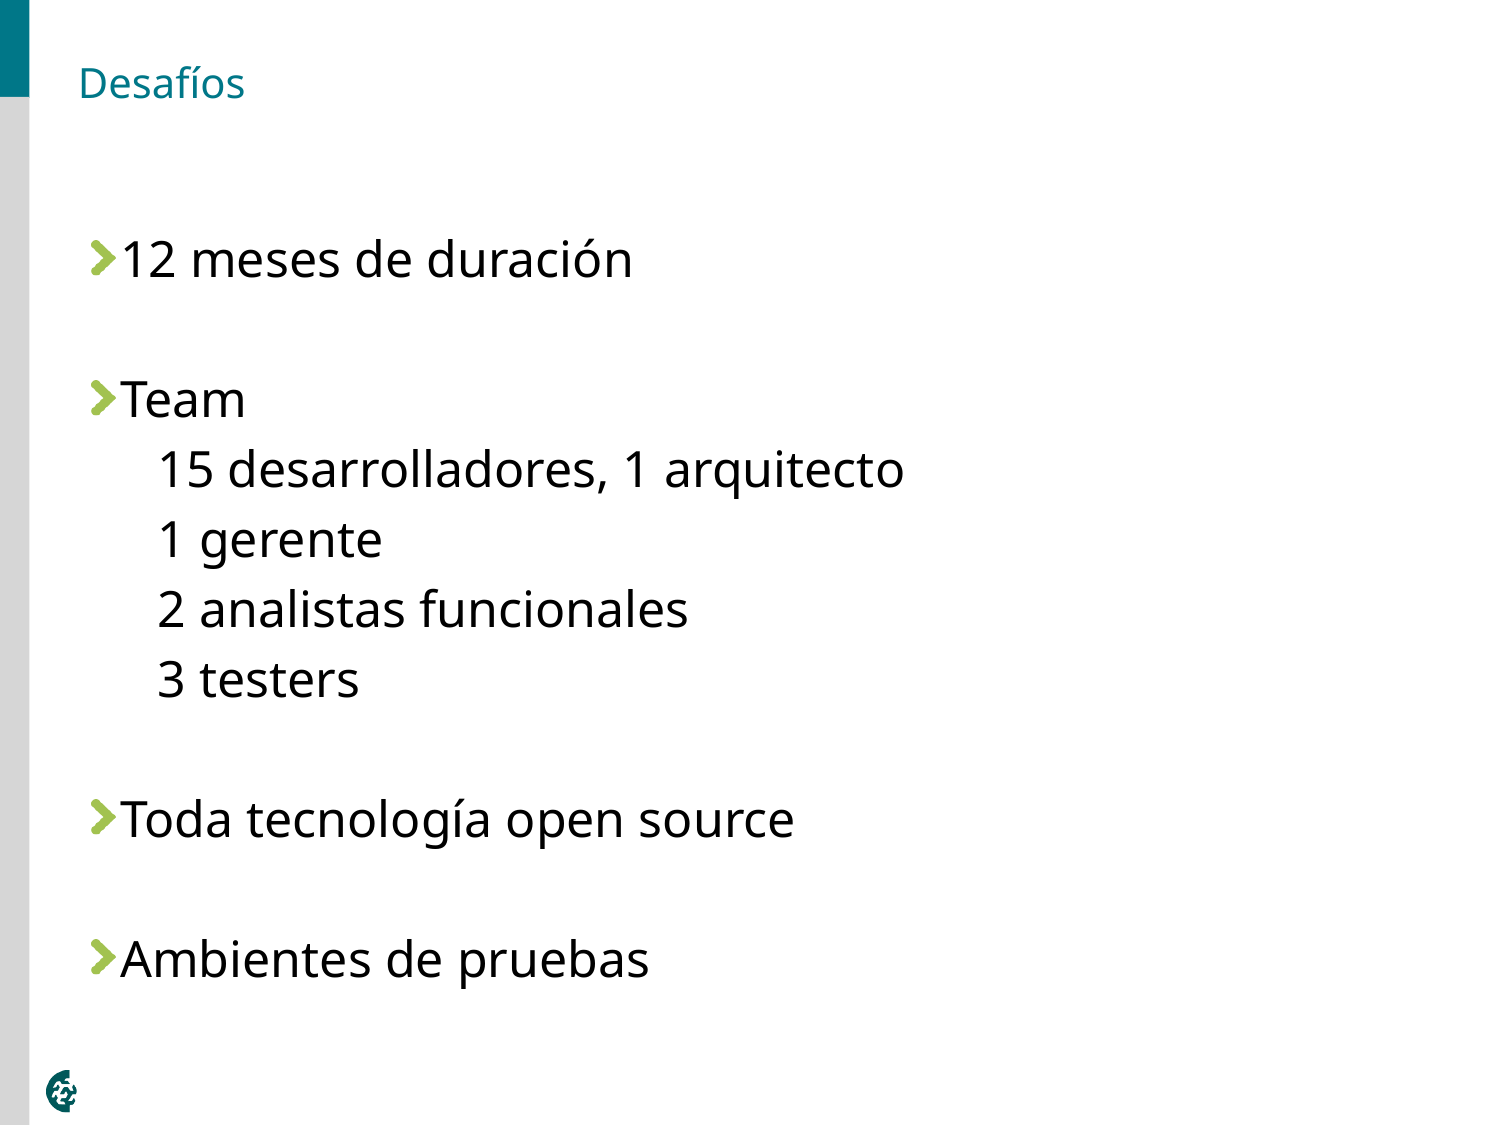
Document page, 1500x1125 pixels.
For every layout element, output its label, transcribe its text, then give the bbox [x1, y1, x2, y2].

picture [91, 939, 116, 975]
picture [91, 380, 116, 416]
list 12 meses de duración Team 15 desarrolladores, 1 arquitecto 1 gerente 2 analistas funcionales 3 testers Toda tecnología open source Ambientes de pruebas [76, 220, 1371, 1012]
picture [91, 240, 116, 276]
title Desafíos [78, 56, 1464, 106]
picture [46, 1070, 77, 1113]
picture [91, 799, 116, 835]
